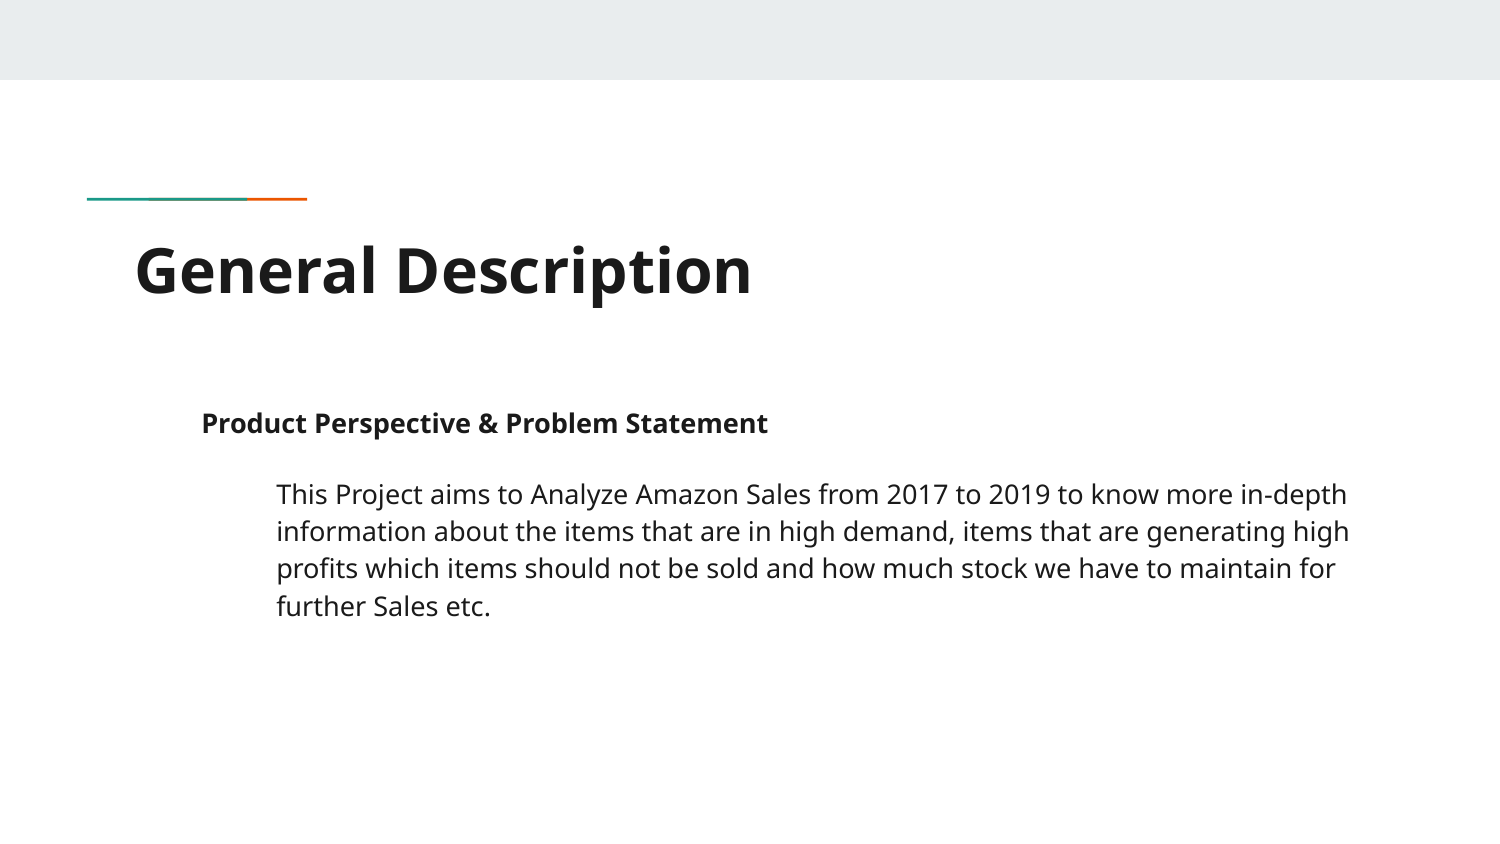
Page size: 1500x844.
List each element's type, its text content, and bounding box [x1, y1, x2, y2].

title General Description [119, 216, 1381, 305]
list Product Perspective & Problem Statement This Project aims to Analyze Amazon Sales from 2017 to 2019 to know more in-depth information about the items that are in high demand, items that are generating high profits which items should not be sold and how much stock we have to maintain for further Sales etc. [186, 386, 1448, 758]
